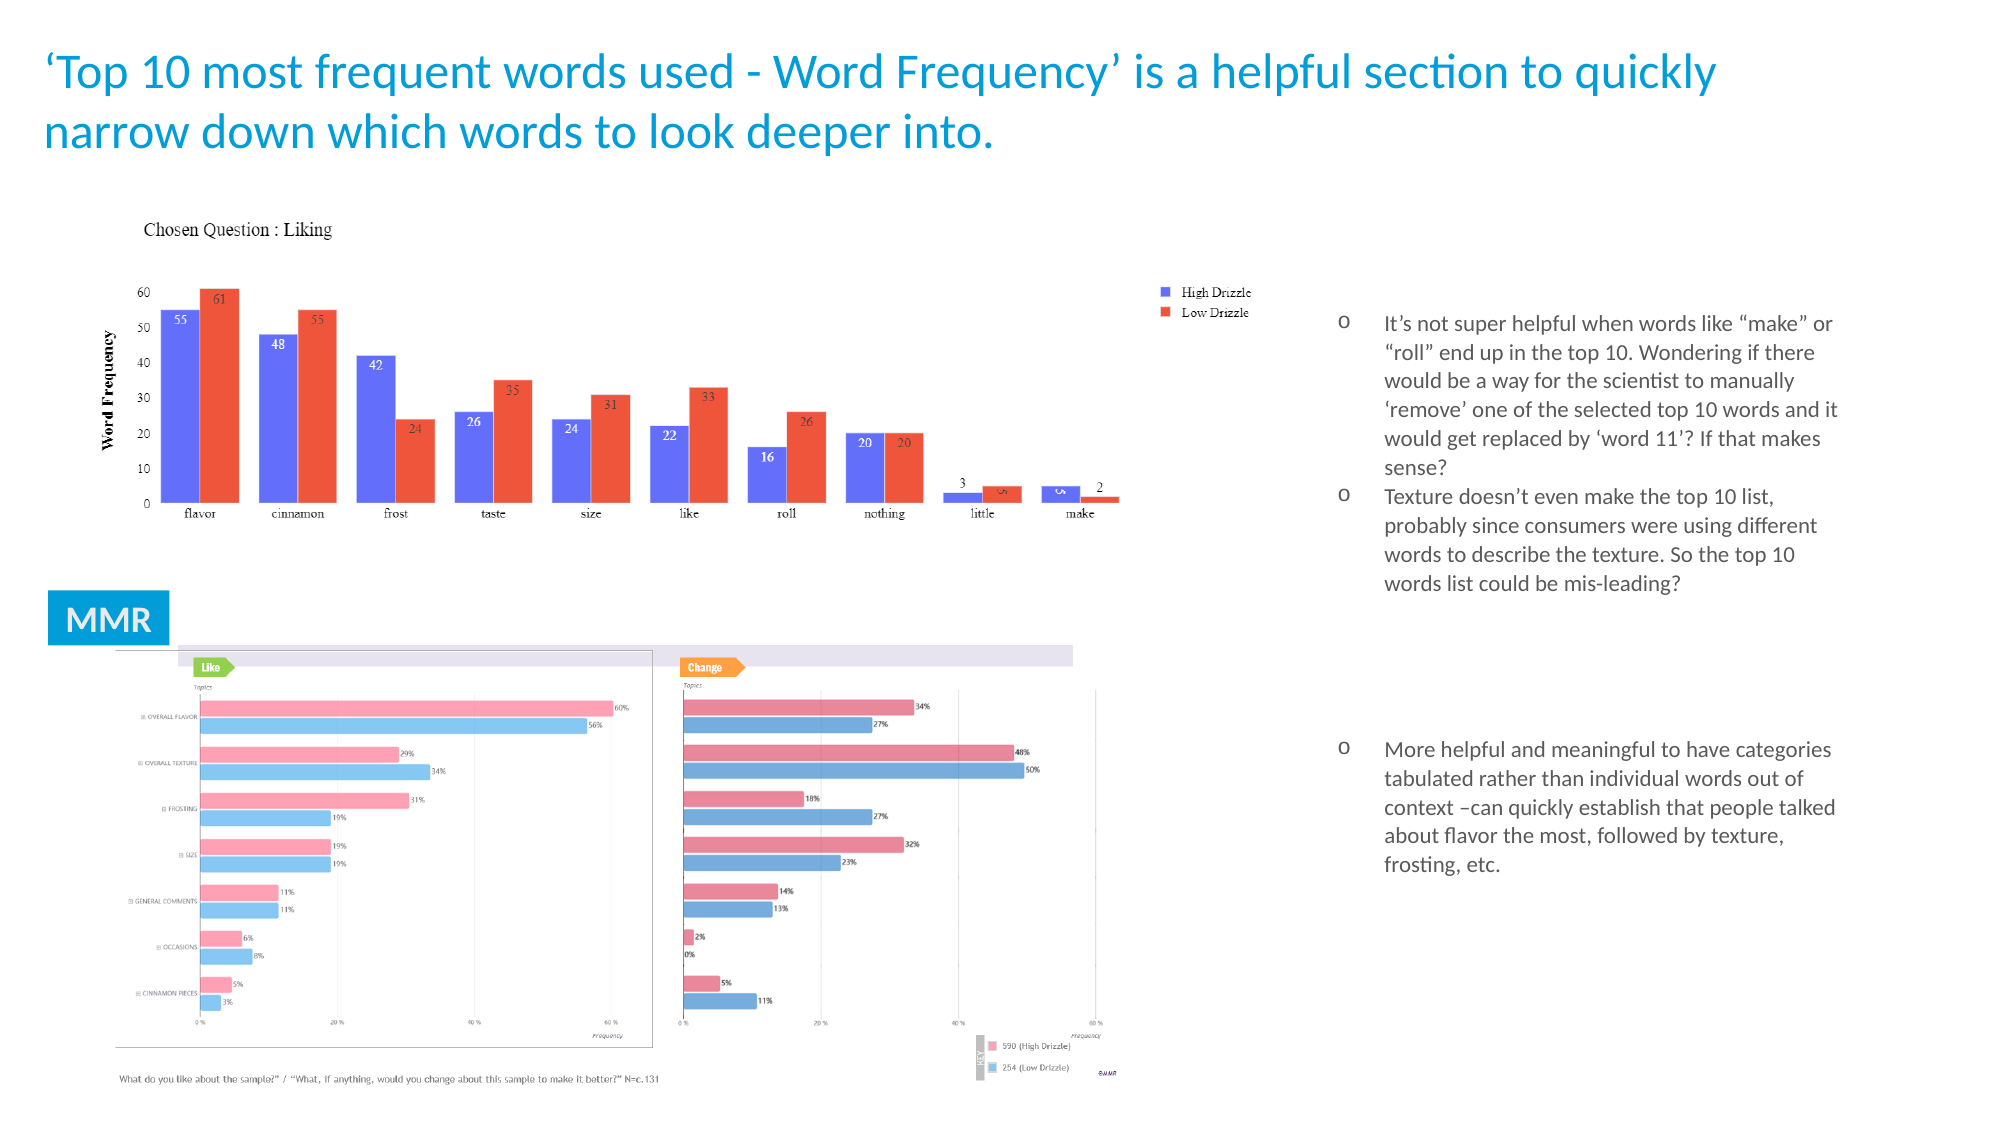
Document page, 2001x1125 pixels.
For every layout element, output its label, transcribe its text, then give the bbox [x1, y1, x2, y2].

list It’s not super helpful when words like “make” or “roll” end up in the top 10. Wondering if there would be a way for the scientist to manually ‘remove’ one of the selected top 10 words and it would get replaced by ‘word 11’? If that makes sense? Texture doesn’t even make the top 10 list, probably since consumers were using different words to describe the texture. So the top 10 words list could be mis-leading? More helpful and meaningful to have categories tabulated rather than individual words out of context –can quickly establish that people talked about flavor the most, followed by texture, frosting, etc. [1247, 299, 1863, 1107]
text_box MMR [46, 588, 171, 648]
picture [79, 201, 1268, 574]
picture [115, 645, 1134, 1087]
title ‘Top 10 most frequent words used - Word Frequency’ is a helpful section to quickly narrow down which words to look deeper into. [28, 50, 1829, 167]
